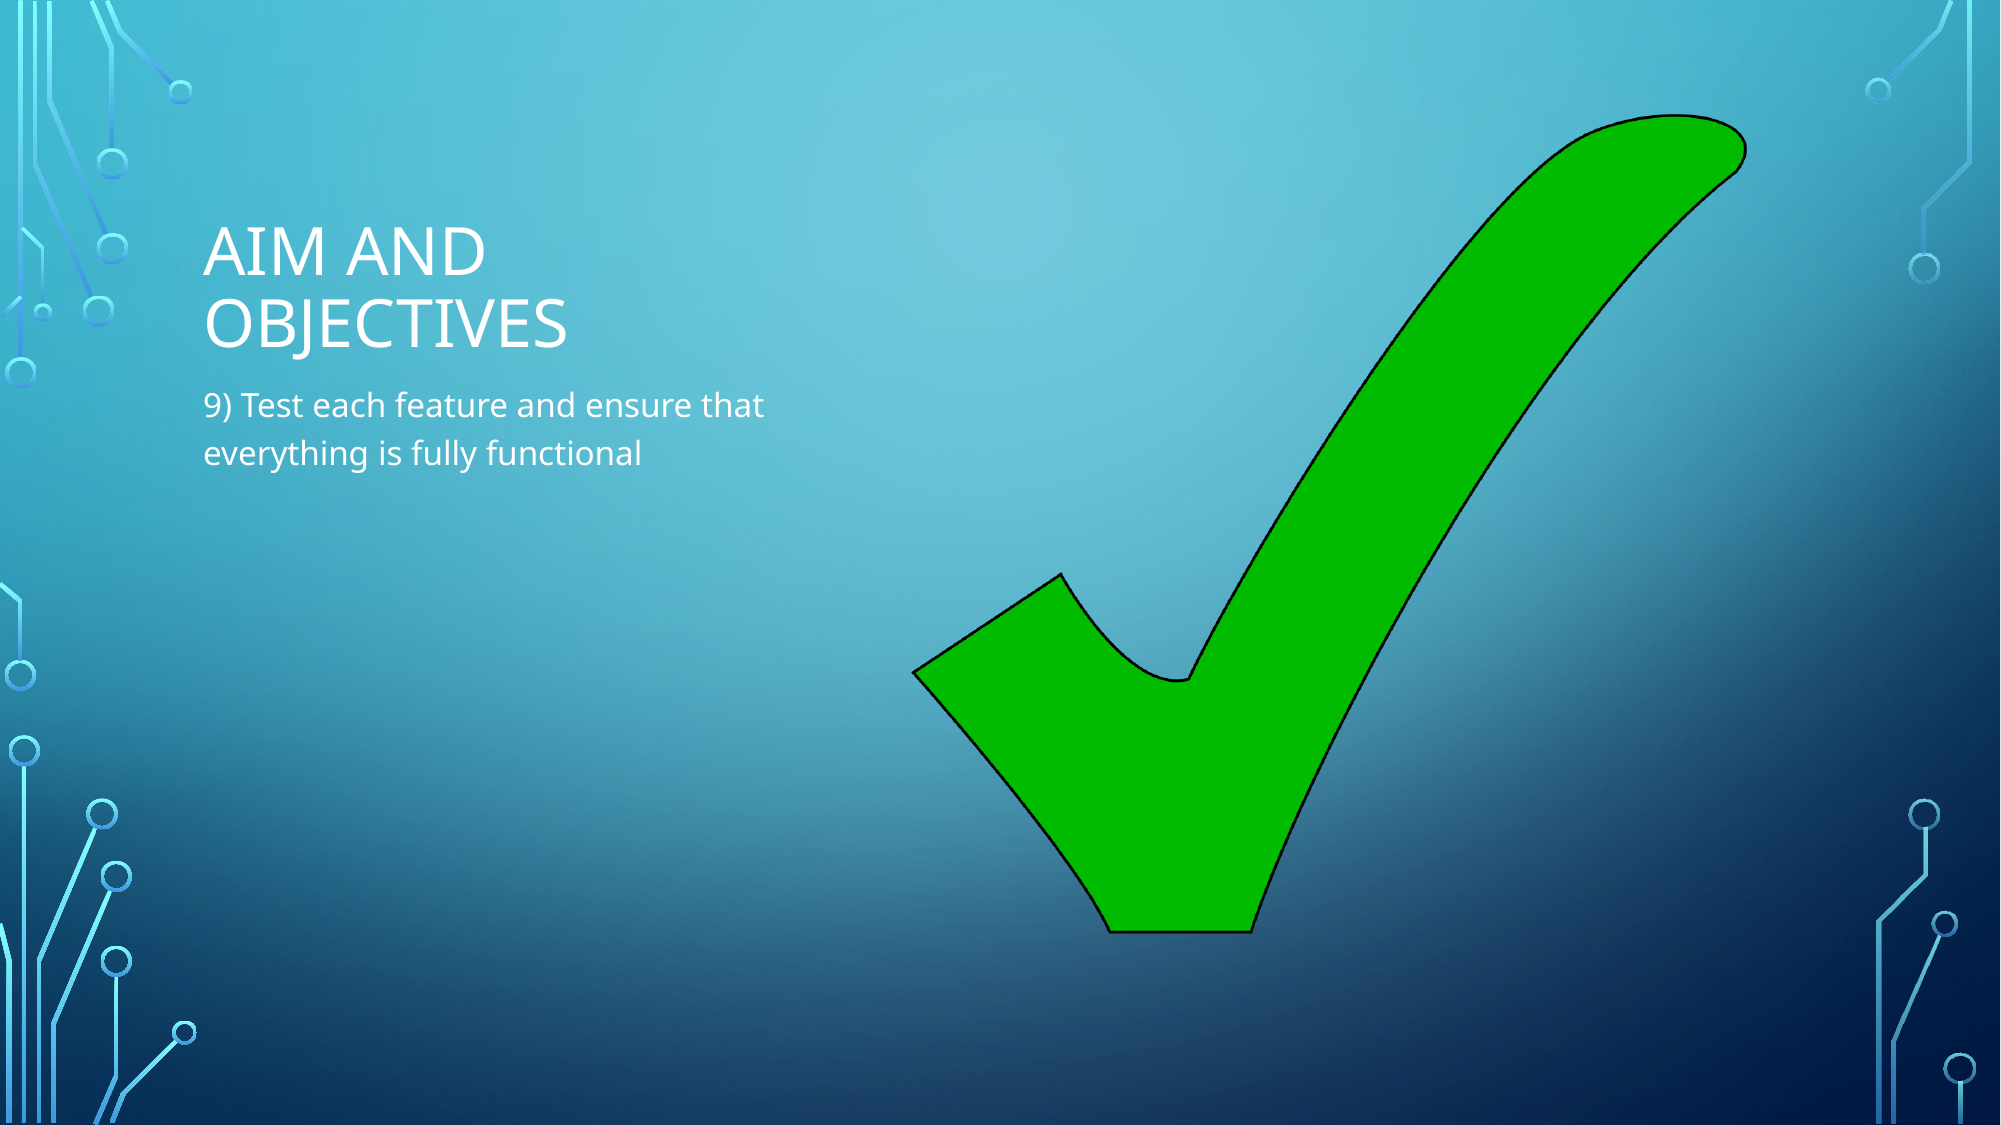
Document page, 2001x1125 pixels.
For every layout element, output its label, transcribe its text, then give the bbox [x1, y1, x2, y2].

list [902, 96, 1756, 951]
title Aim and objectives [188, 99, 821, 369]
list 9) Test each feature and ensure that everything is fully functional [188, 369, 821, 950]
